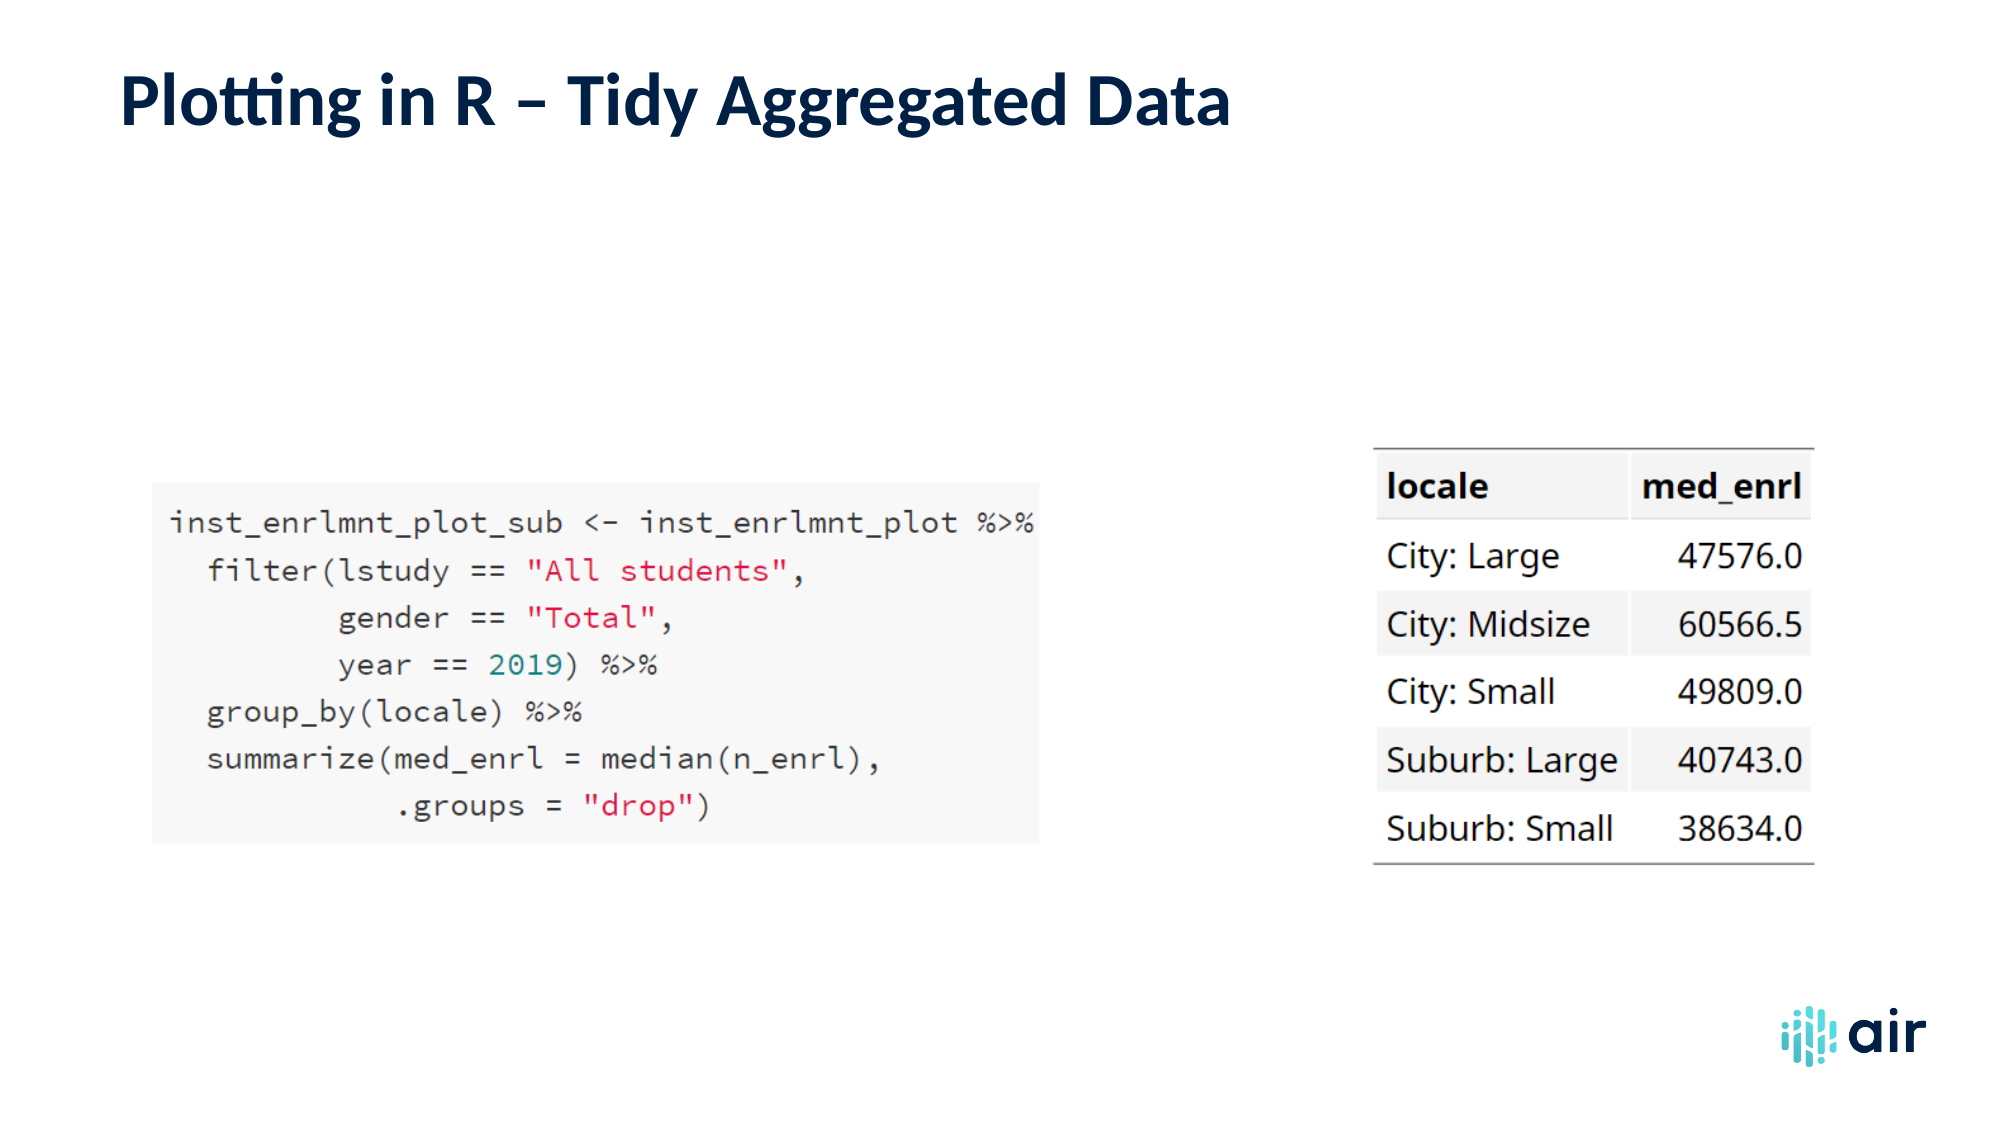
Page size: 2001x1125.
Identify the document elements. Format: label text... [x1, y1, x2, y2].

title Plotting in R – Tidy Aggregated Data [105, 52, 1895, 240]
picture [1773, 1001, 1932, 1070]
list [137, 420, 1863, 893]
